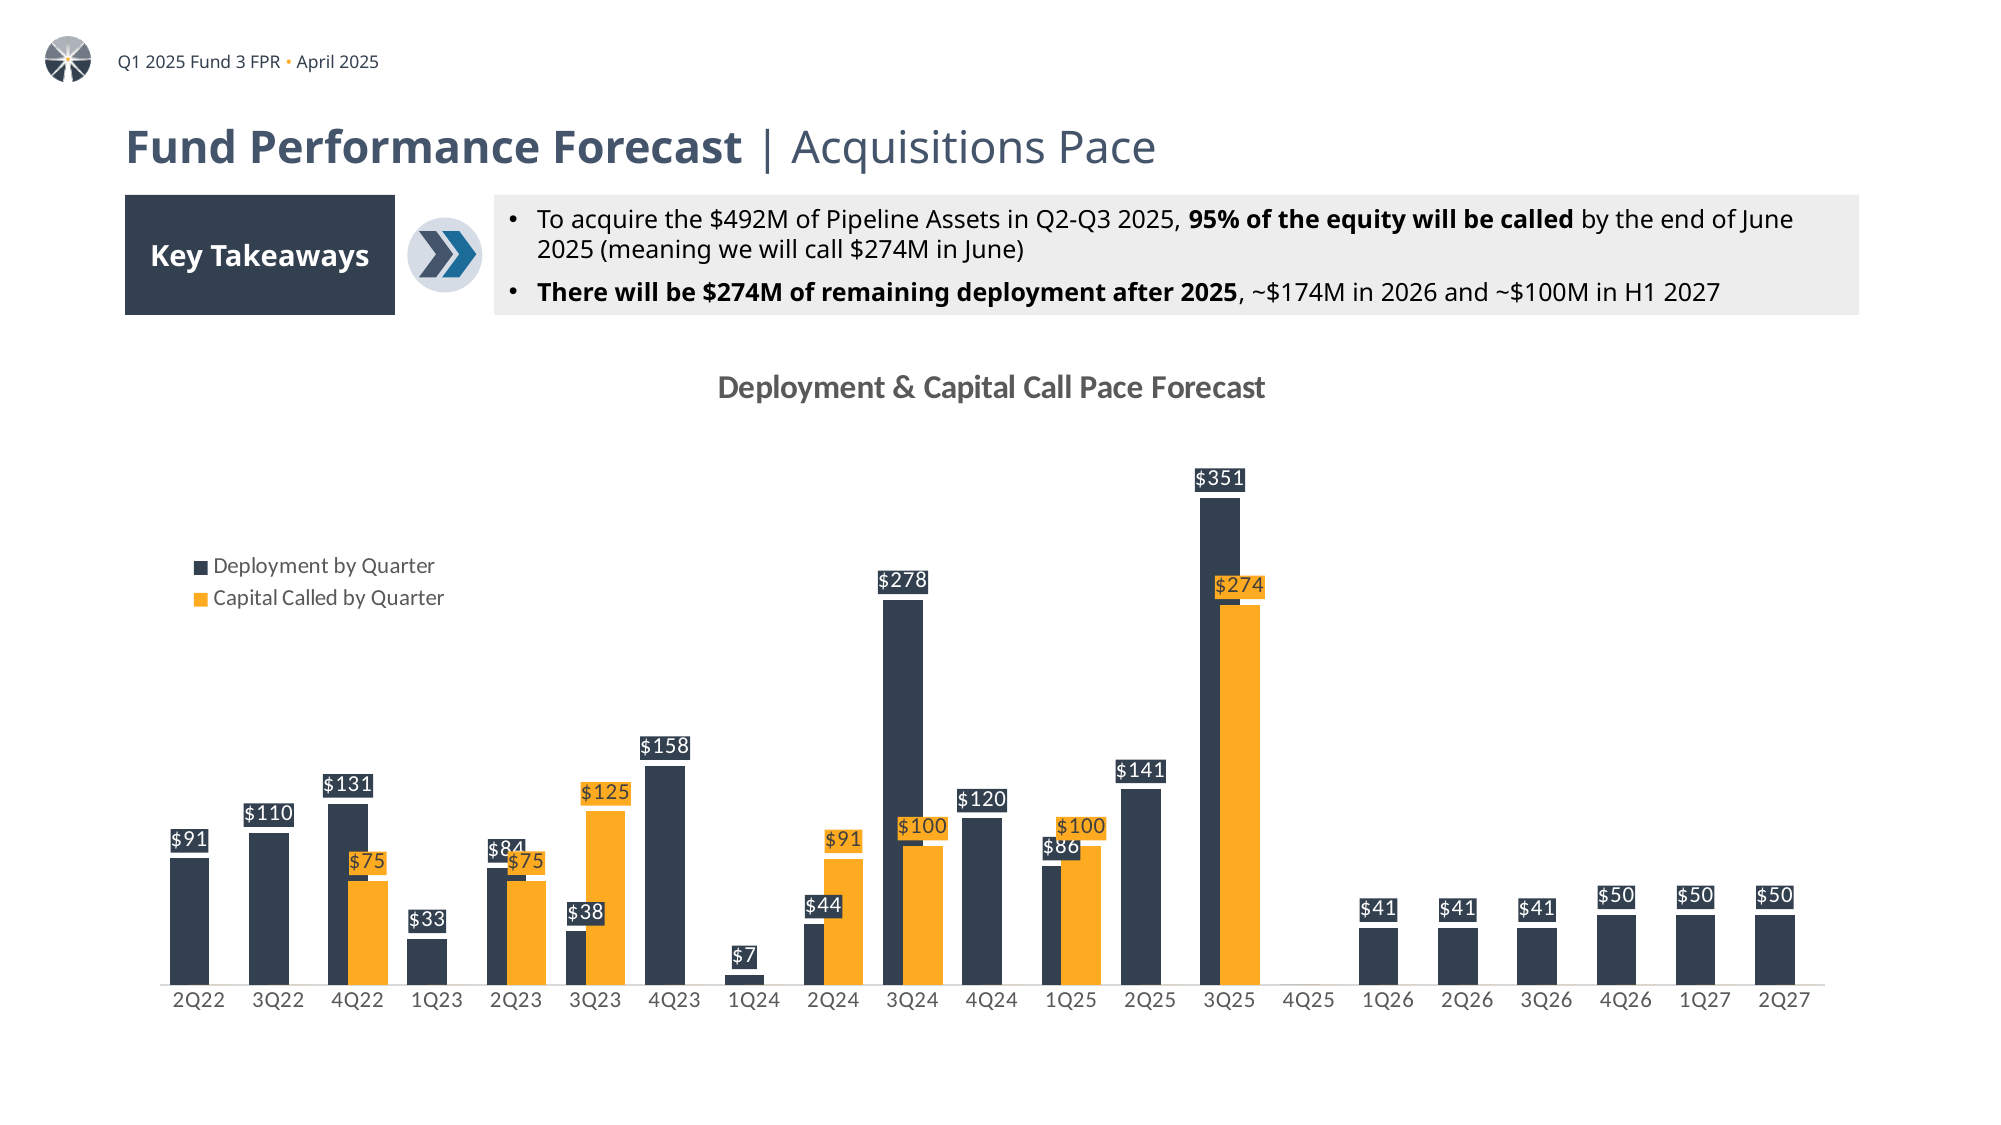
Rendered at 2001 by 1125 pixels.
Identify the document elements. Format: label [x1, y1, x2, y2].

chart [124, 341, 1860, 1029]
text_box [123, 193, 397, 317]
title [125, 89, 1778, 203]
text_box [492, 193, 1861, 317]
picture [45, 36, 91, 82]
text_box [407, 217, 483, 293]
